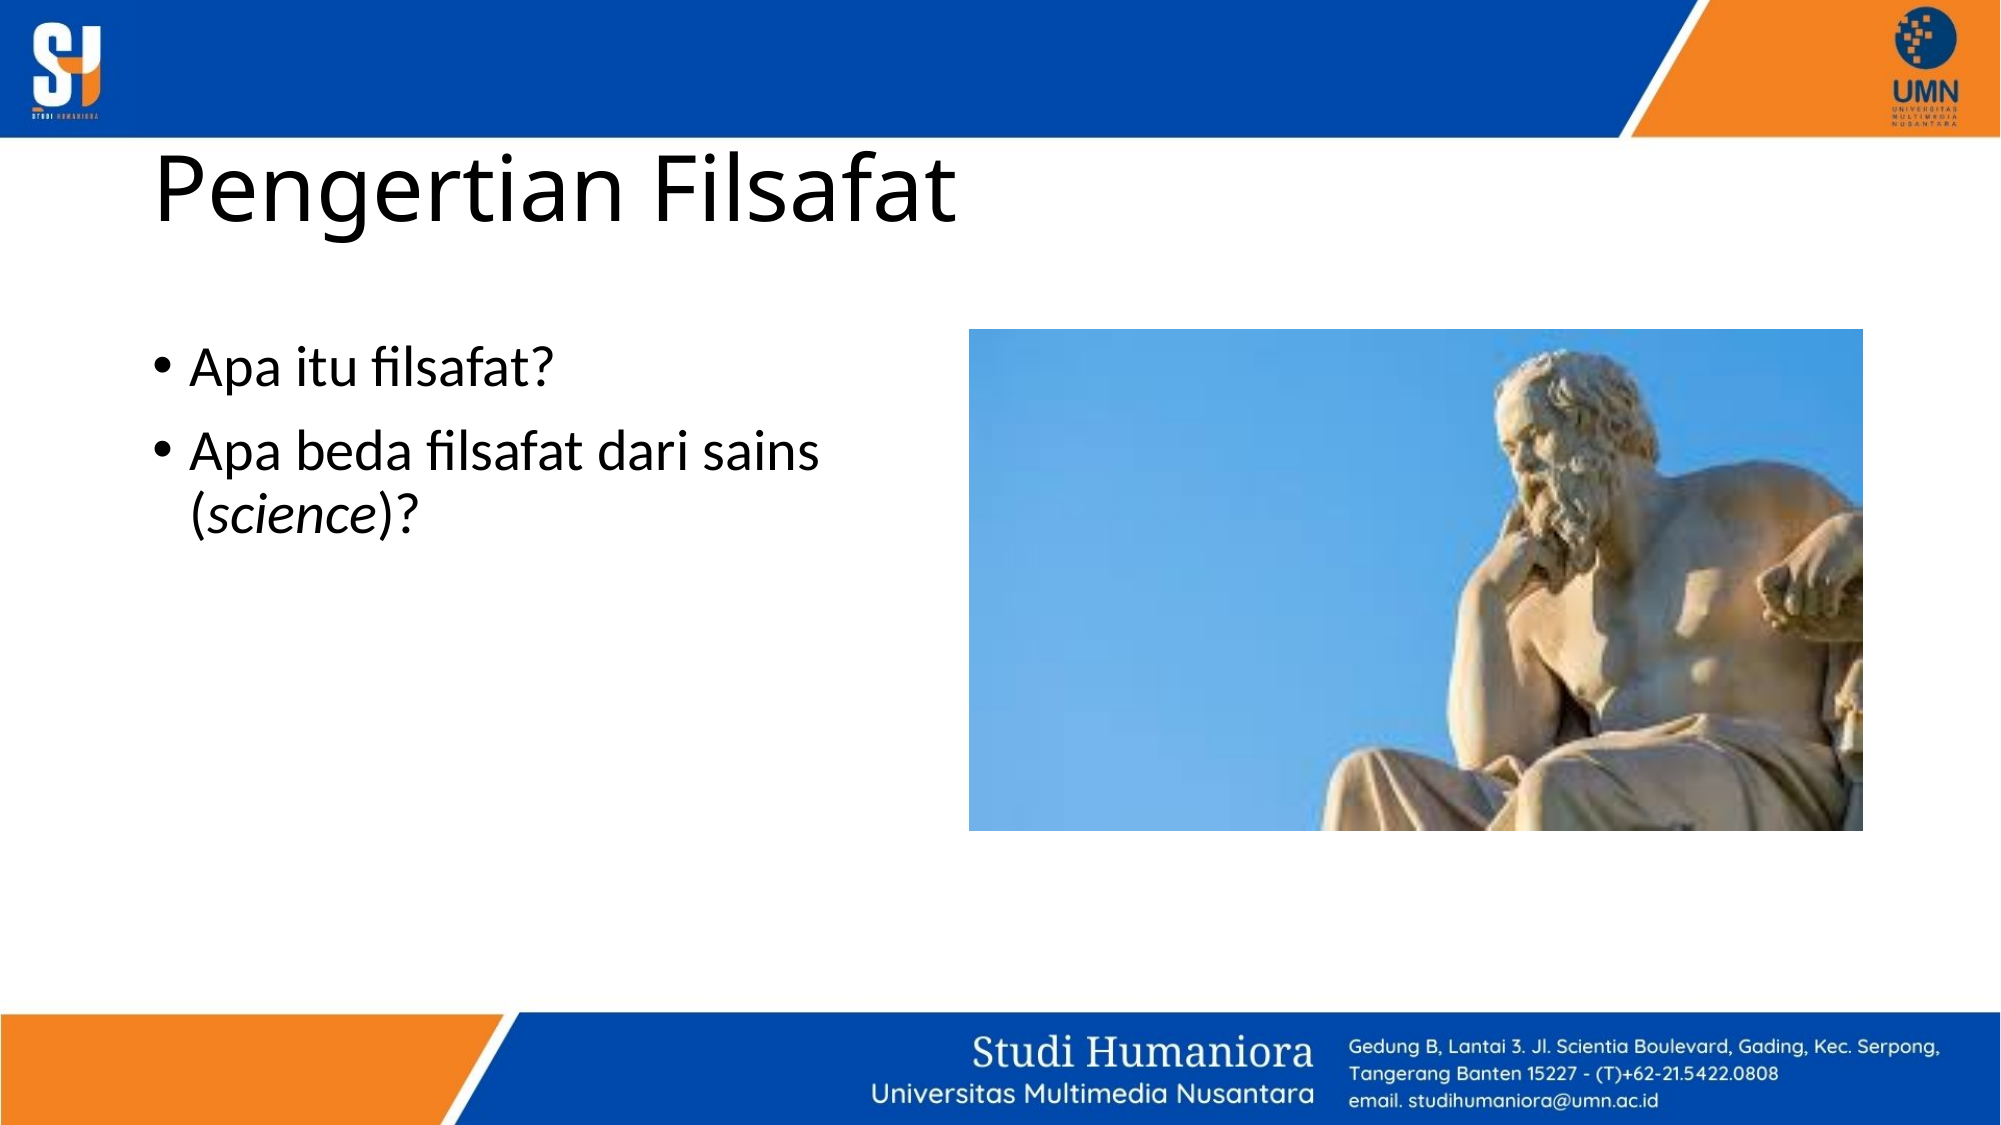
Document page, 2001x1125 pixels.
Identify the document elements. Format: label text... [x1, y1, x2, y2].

picture [0, 0, 2001, 1125]
list Apa itu filsafat? Apa beda filsafat dari sains (science)? [137, 329, 846, 1014]
title Pengertian Filsafat [137, 82, 1863, 300]
